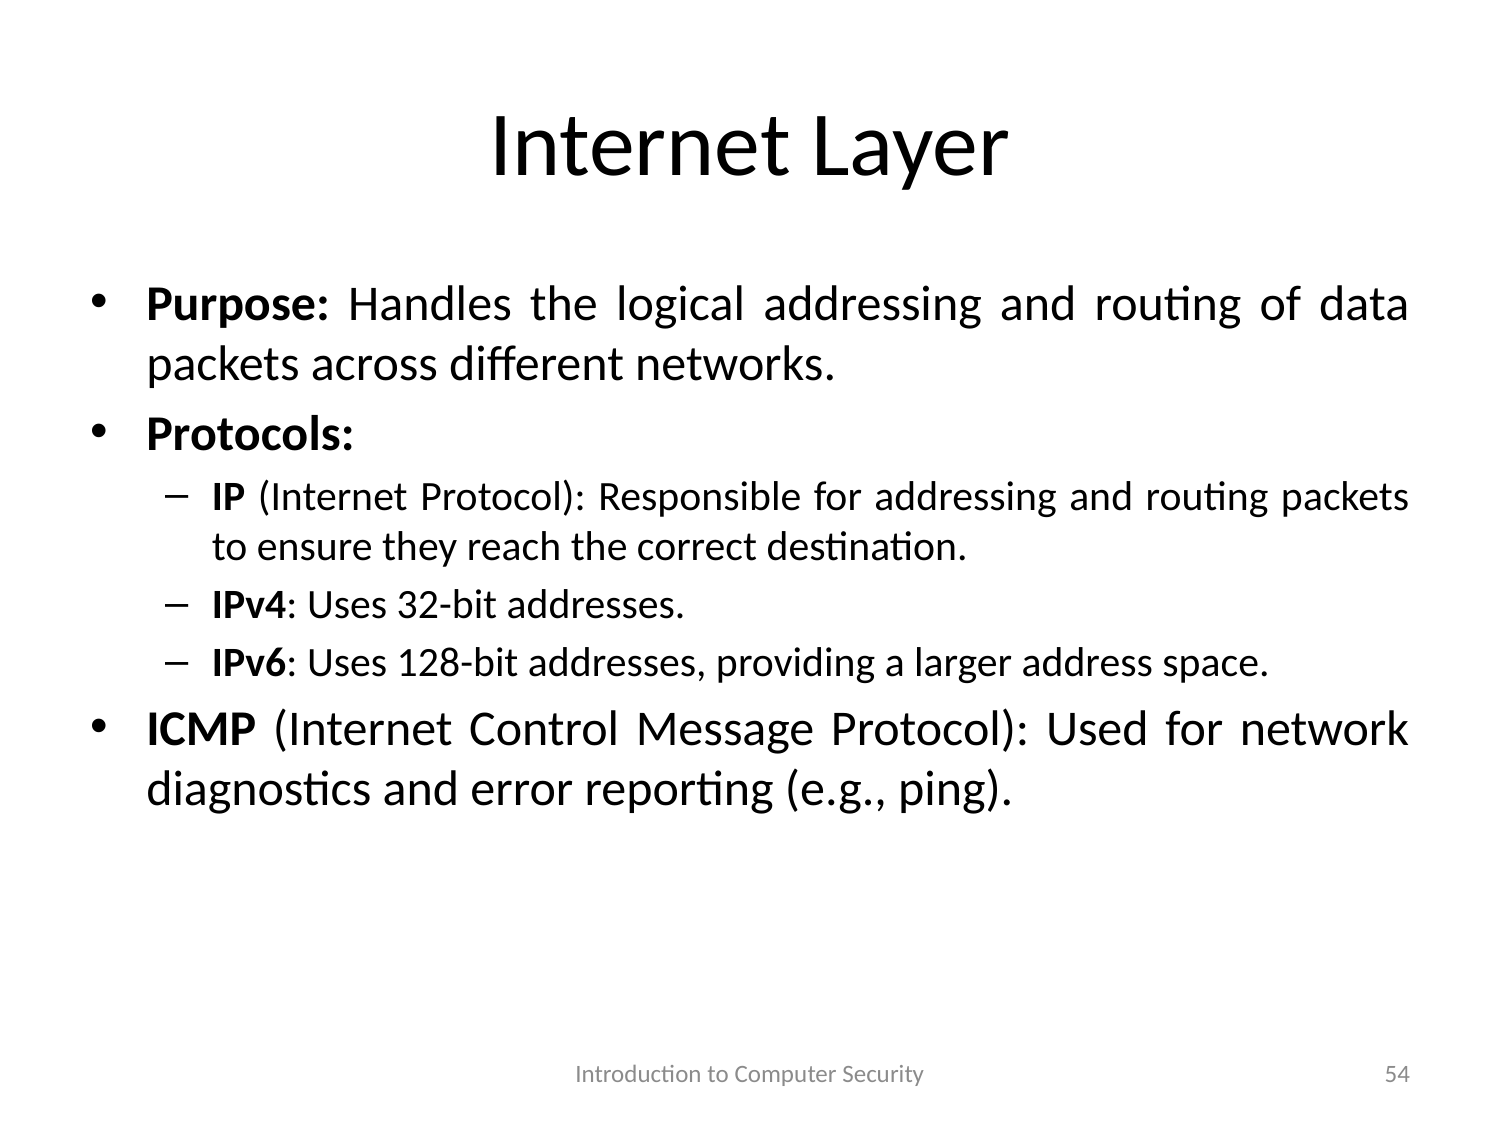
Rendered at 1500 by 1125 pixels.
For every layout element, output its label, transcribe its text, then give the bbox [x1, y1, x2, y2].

list Purpose: Handles the logical addressing and routing of data packets across different networks. Protocols: IP (Internet Protocol): Responsible for addressing and routing packets to ensure they reach the correct destination. IPv4: Uses 32-bit addresses. IPv6: Uses 128-bit addresses, providing a larger address space. ICMP (Internet Control Message Protocol): Used for network diagnostics and error reporting (e.g., ping). [75, 262, 1425, 1005]
slide_number 54 [1074, 1042, 1425, 1103]
footer Introduction to Computer Security [512, 1042, 988, 1103]
title Internet Layer [75, 45, 1425, 233]
